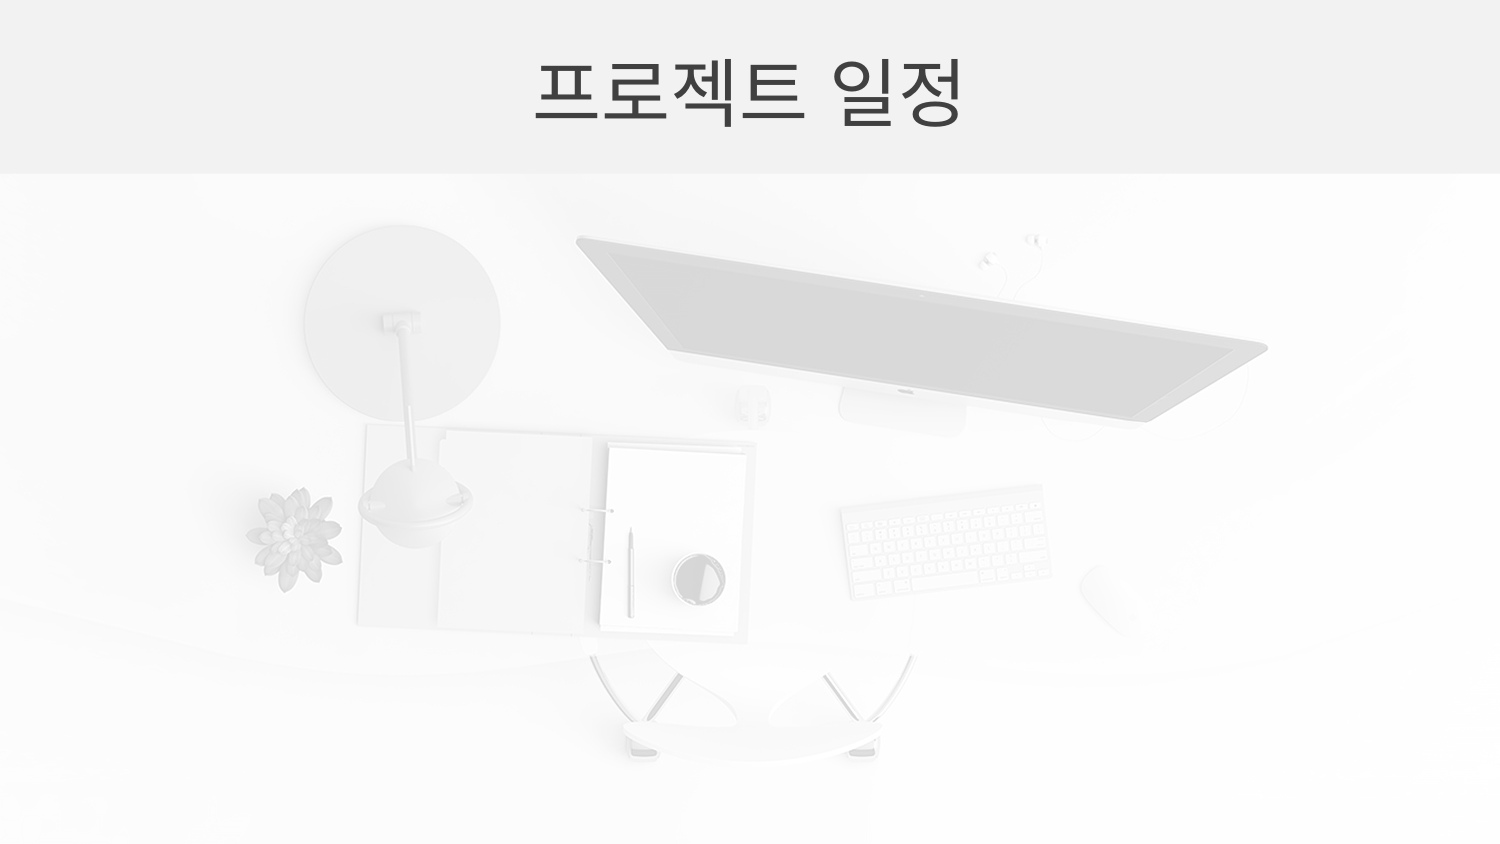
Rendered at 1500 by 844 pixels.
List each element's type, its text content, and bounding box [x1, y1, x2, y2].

list 프로젝트 일정 [0, 43, 1500, 139]
picture [0, 174, 1500, 844]
